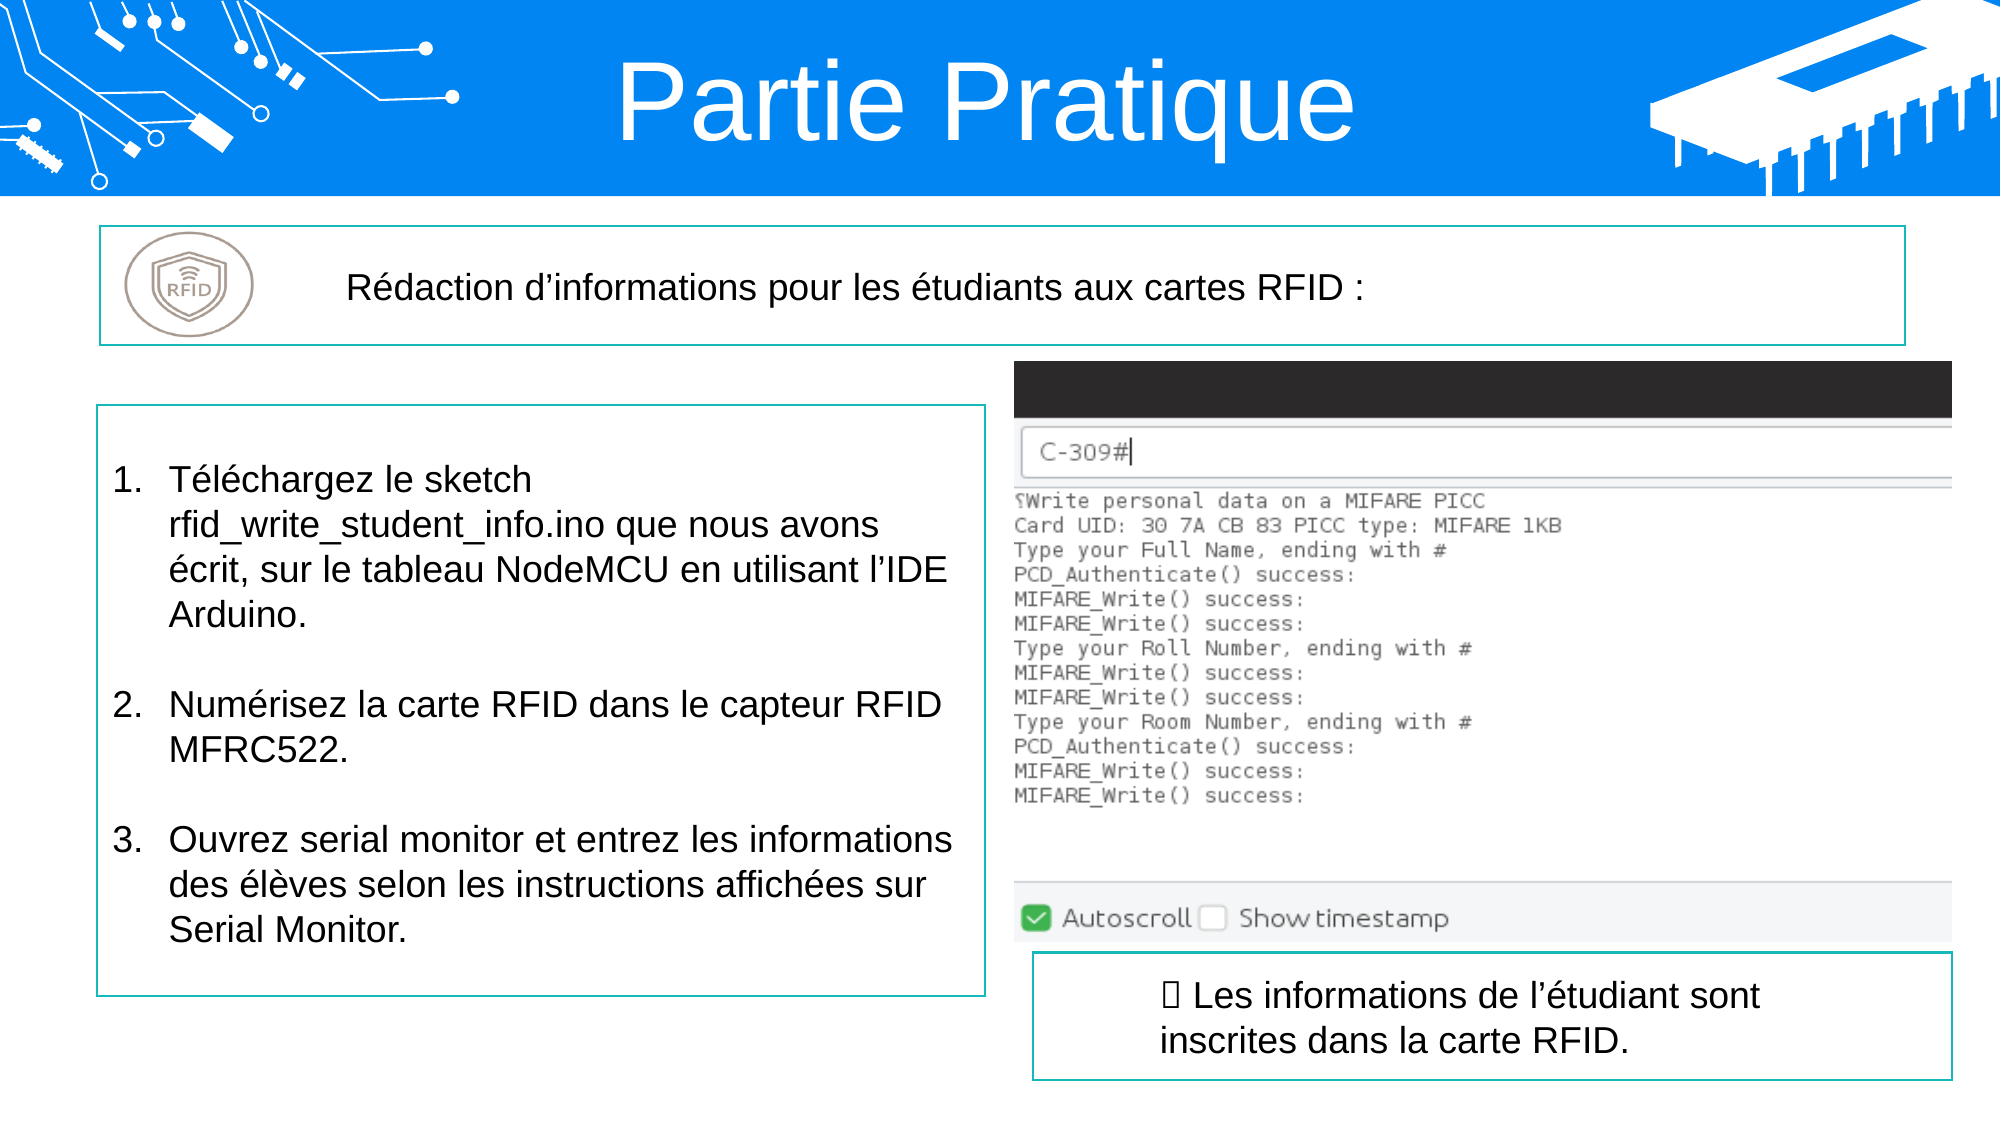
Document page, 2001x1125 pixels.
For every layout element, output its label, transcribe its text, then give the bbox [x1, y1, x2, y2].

text_box  Les informations de l’étudiant sont inscrites dans la carte RFID. [1070, 963, 1836, 1069]
text_box [96, 404, 986, 997]
picture [123, 231, 254, 338]
list Partie Pratique [53, 44, 1952, 164]
text_box [1032, 951, 1953, 1081]
picture [1014, 361, 1952, 942]
text_box Rédaction d’informations pour les étudiants aux cartes RFID : [99, 225, 1906, 346]
text_box Téléchargez le sketch rfid_write_student_info.ino que nous avons écrit, sur le tableau NodeMCU en utilisant l’IDE Arduino. Numérisez la carte RFID dans le capteur RFID MFRC522. Ouvrez serial monitor et entrez les informations des élèves selon les instructions affichées sur Serial Monitor. [97, 447, 973, 958]
